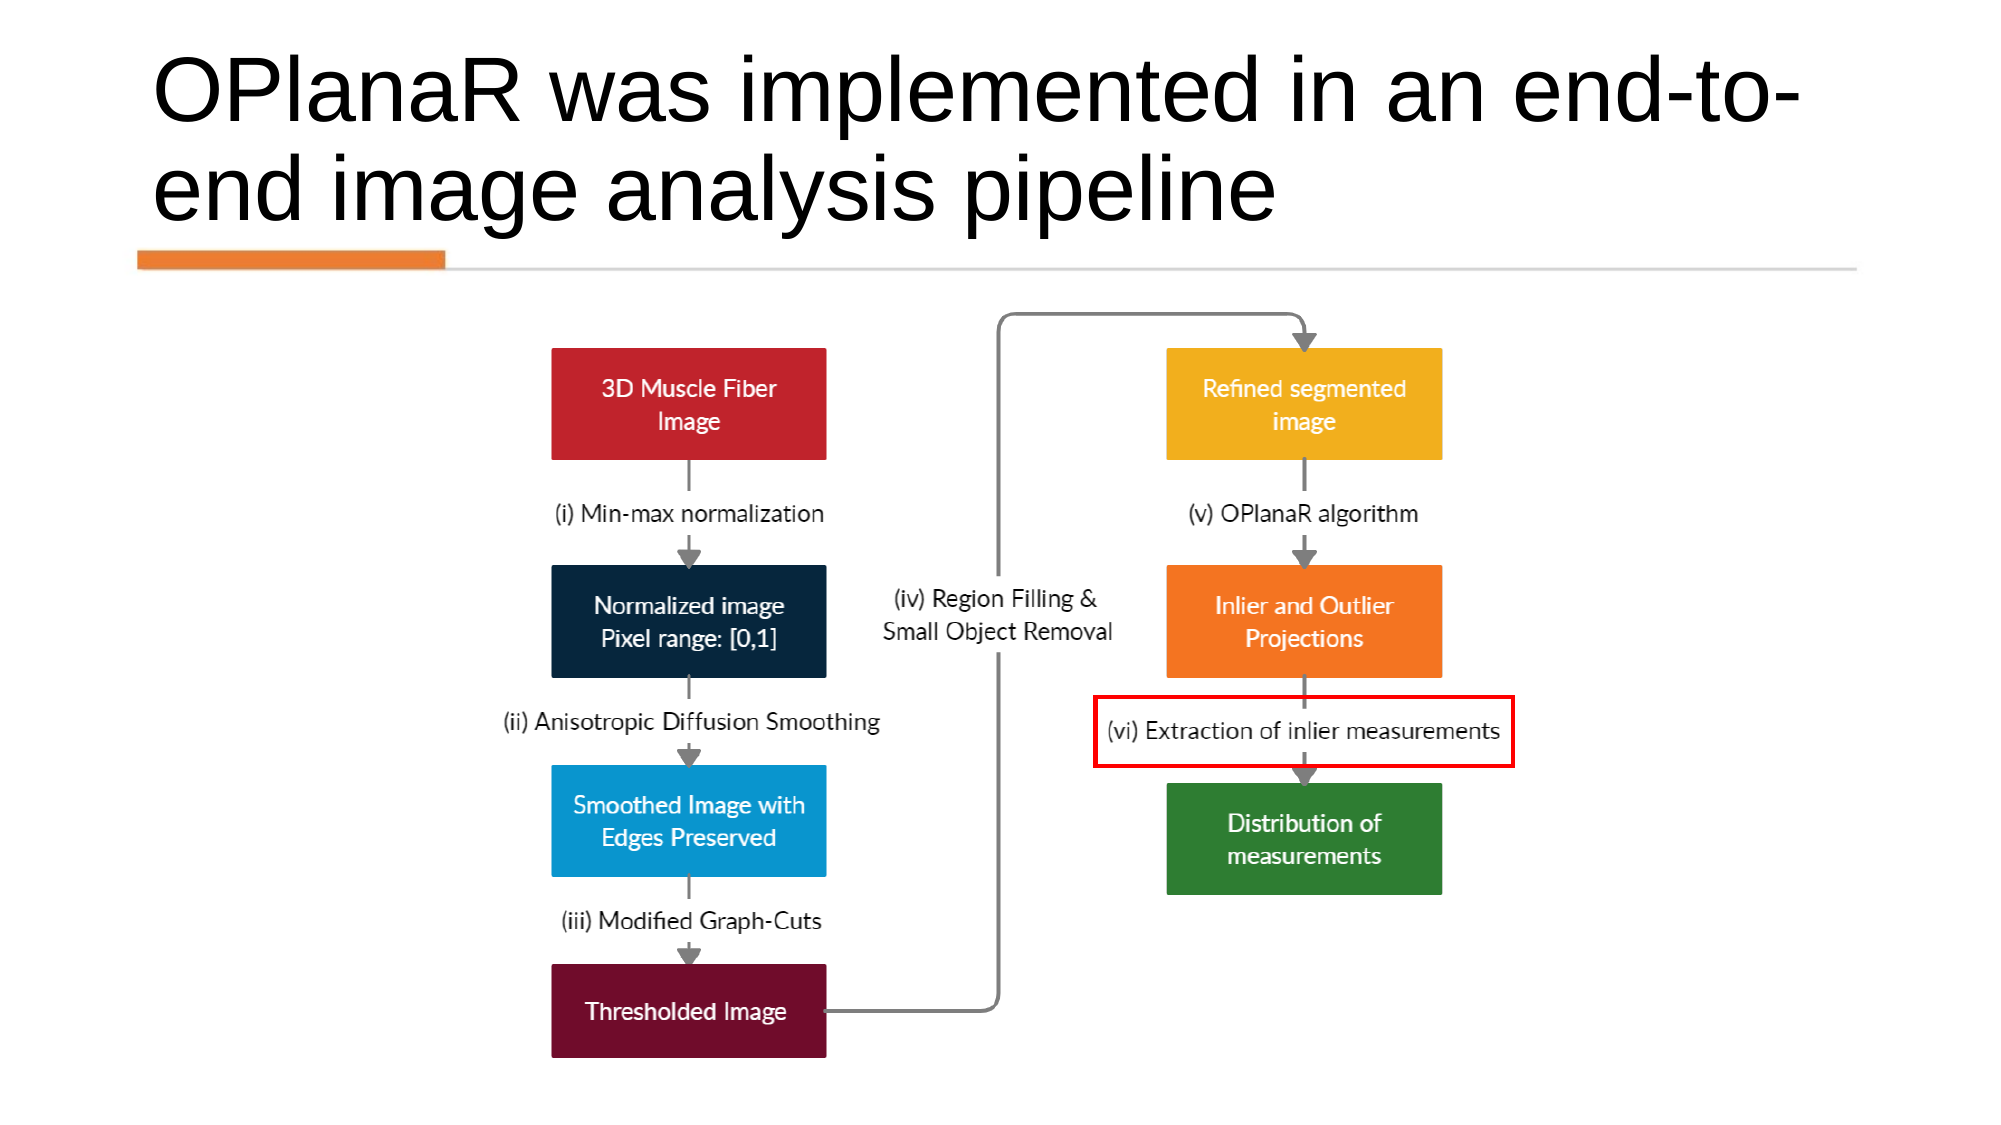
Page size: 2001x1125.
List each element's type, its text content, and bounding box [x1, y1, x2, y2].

title OPlanaR was implemented in an end-to-end image analysis pipeline [137, 32, 1863, 250]
picture [0, 0, 2001, 1125]
